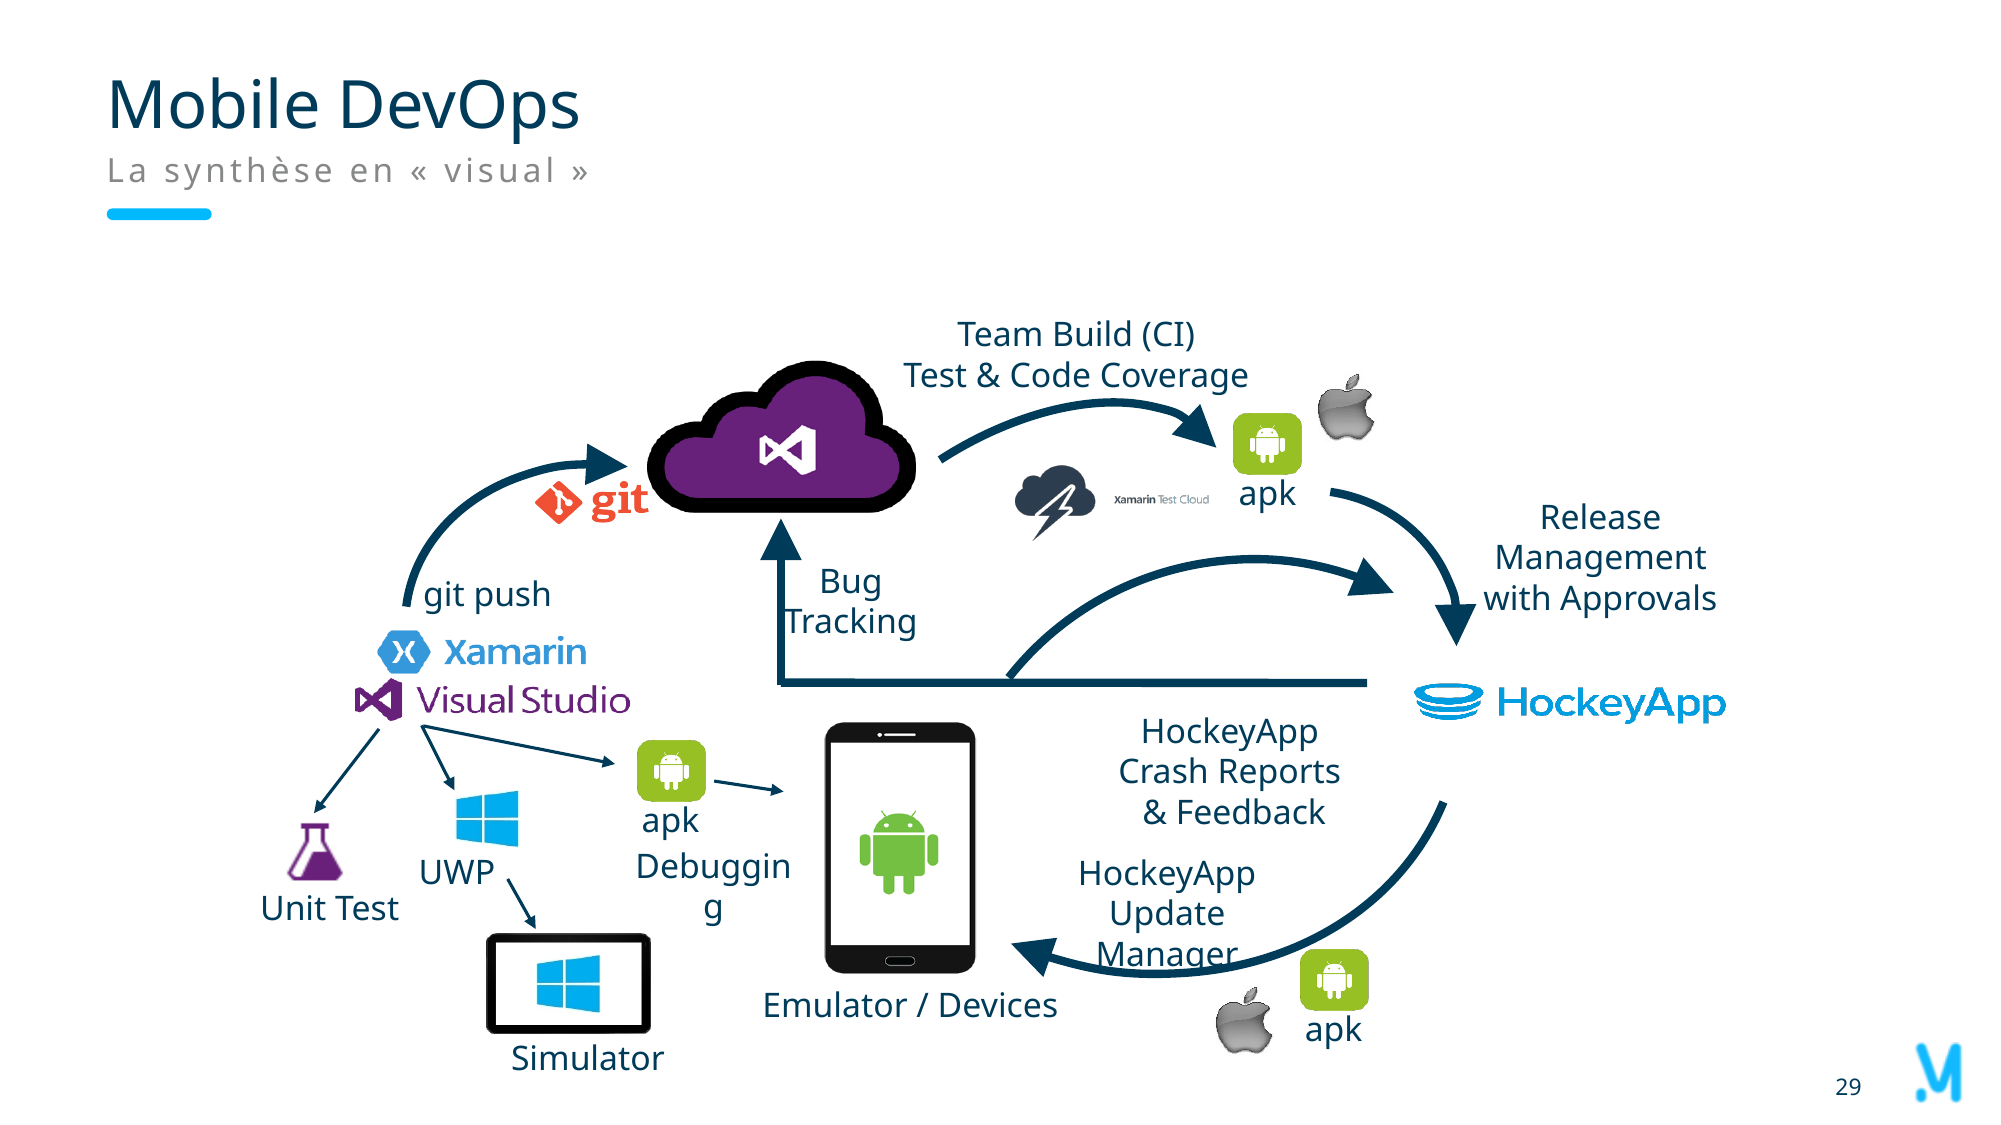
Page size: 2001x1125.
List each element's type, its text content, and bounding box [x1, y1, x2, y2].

slide_number 29 [1813, 1040, 1884, 1105]
picture [1903, 1024, 1985, 1114]
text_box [249, 305, 1754, 1086]
list La synthèse en « visual » [106, 154, 1896, 196]
title Mobile DevOps [106, 59, 1896, 154]
